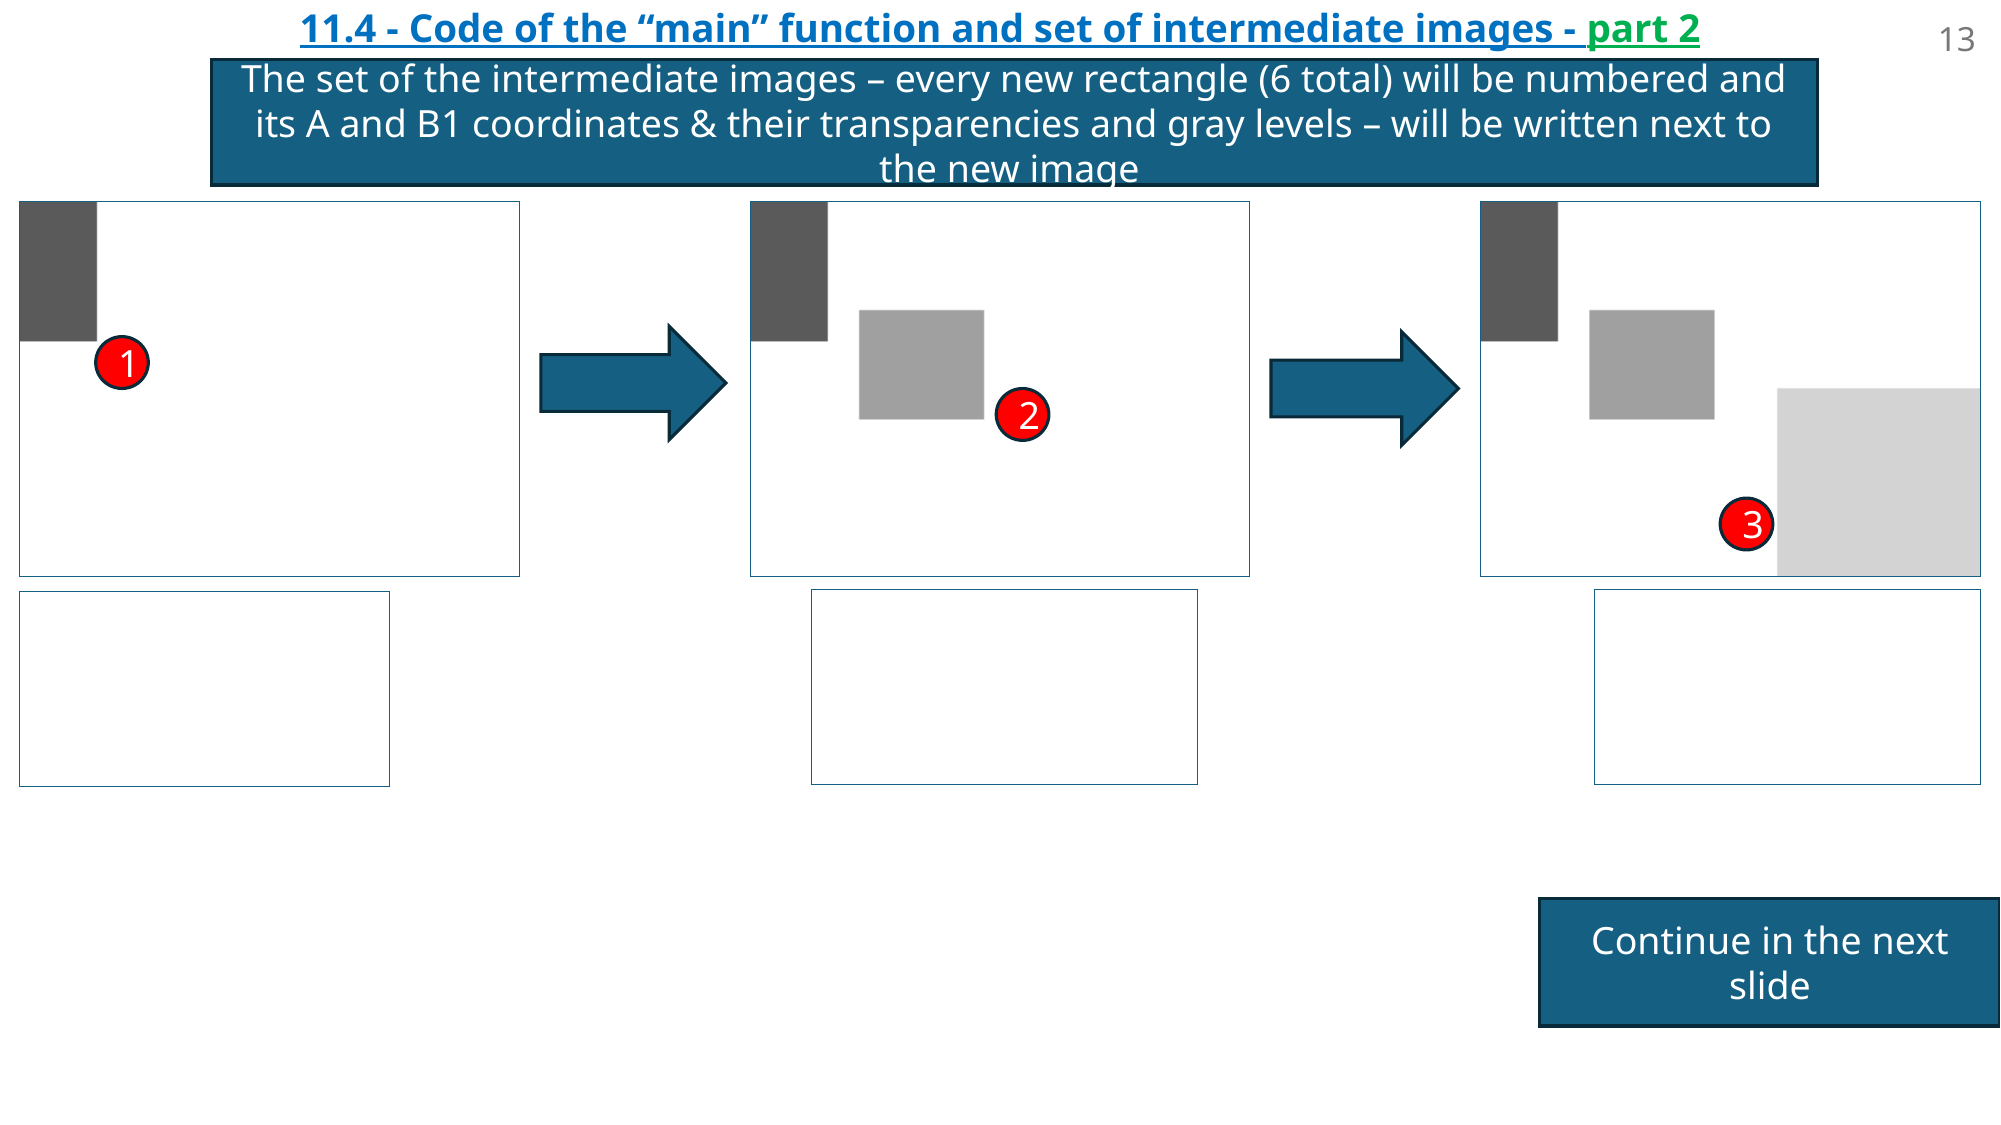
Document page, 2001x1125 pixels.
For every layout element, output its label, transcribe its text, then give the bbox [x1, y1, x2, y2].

text_box 11.4 - Code of the “main” function and set of intermediate images - part 2 [272, 0, 1728, 58]
picture [1480, 200, 1982, 577]
picture [749, 200, 1251, 577]
text_box The set of the intermediate images – every new rectangle (6 total) will be numbered and its A and B1 coordinates & their transparencies and gray levels – will be written next to the new image [210, 58, 1819, 187]
text_box 13 [1922, 10, 2000, 71]
picture [18, 200, 520, 577]
text_box Continue in the next slide [1538, 897, 2000, 1028]
text_box [1269, 328, 1461, 449]
text_box [539, 322, 729, 444]
